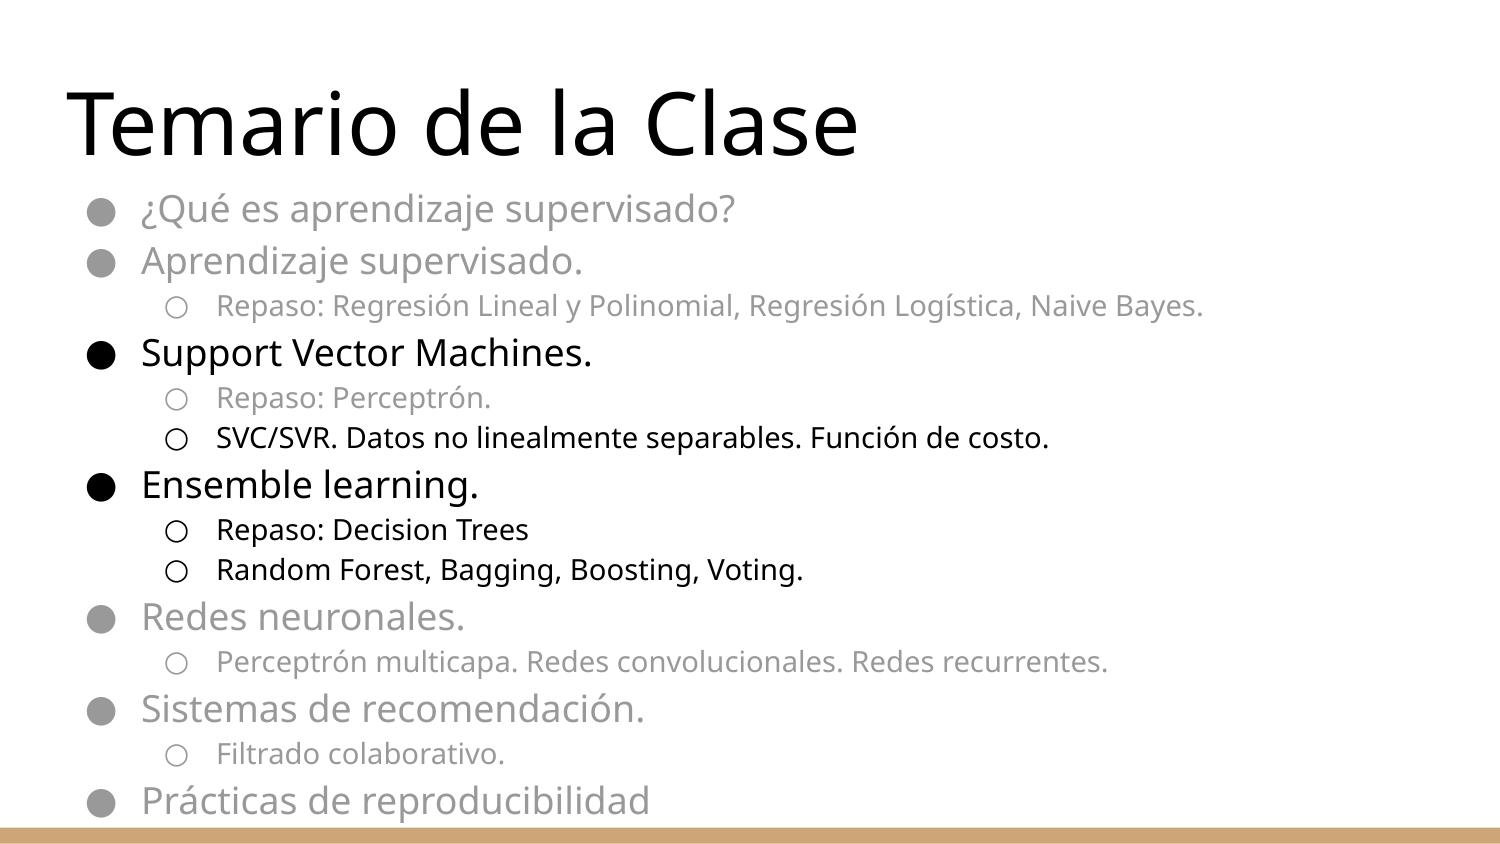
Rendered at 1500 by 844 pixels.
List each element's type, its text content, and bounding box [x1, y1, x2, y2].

title Temario de la Clase [51, 51, 1449, 163]
list ¿Qué es aprendizaje supervisado? Aprendizaje supervisado. Repaso: Regresión Lineal y Polinomial, Regresión Logística, Naive Bayes. Support Vector Machines. Repaso: Perceptrón. SVC/SVR. Datos no linealmente separables. Función de costo. Ensemble learning. Repaso: Decision Trees Random Forest, Bagging, Boosting, Voting. Redes neuronales. Perceptrón multicapa. Redes convolucionales. Redes recurrentes. Sistemas de recomendación. Filtrado colaborativo. Prácticas de reproducibilidad [51, 163, 1449, 768]
